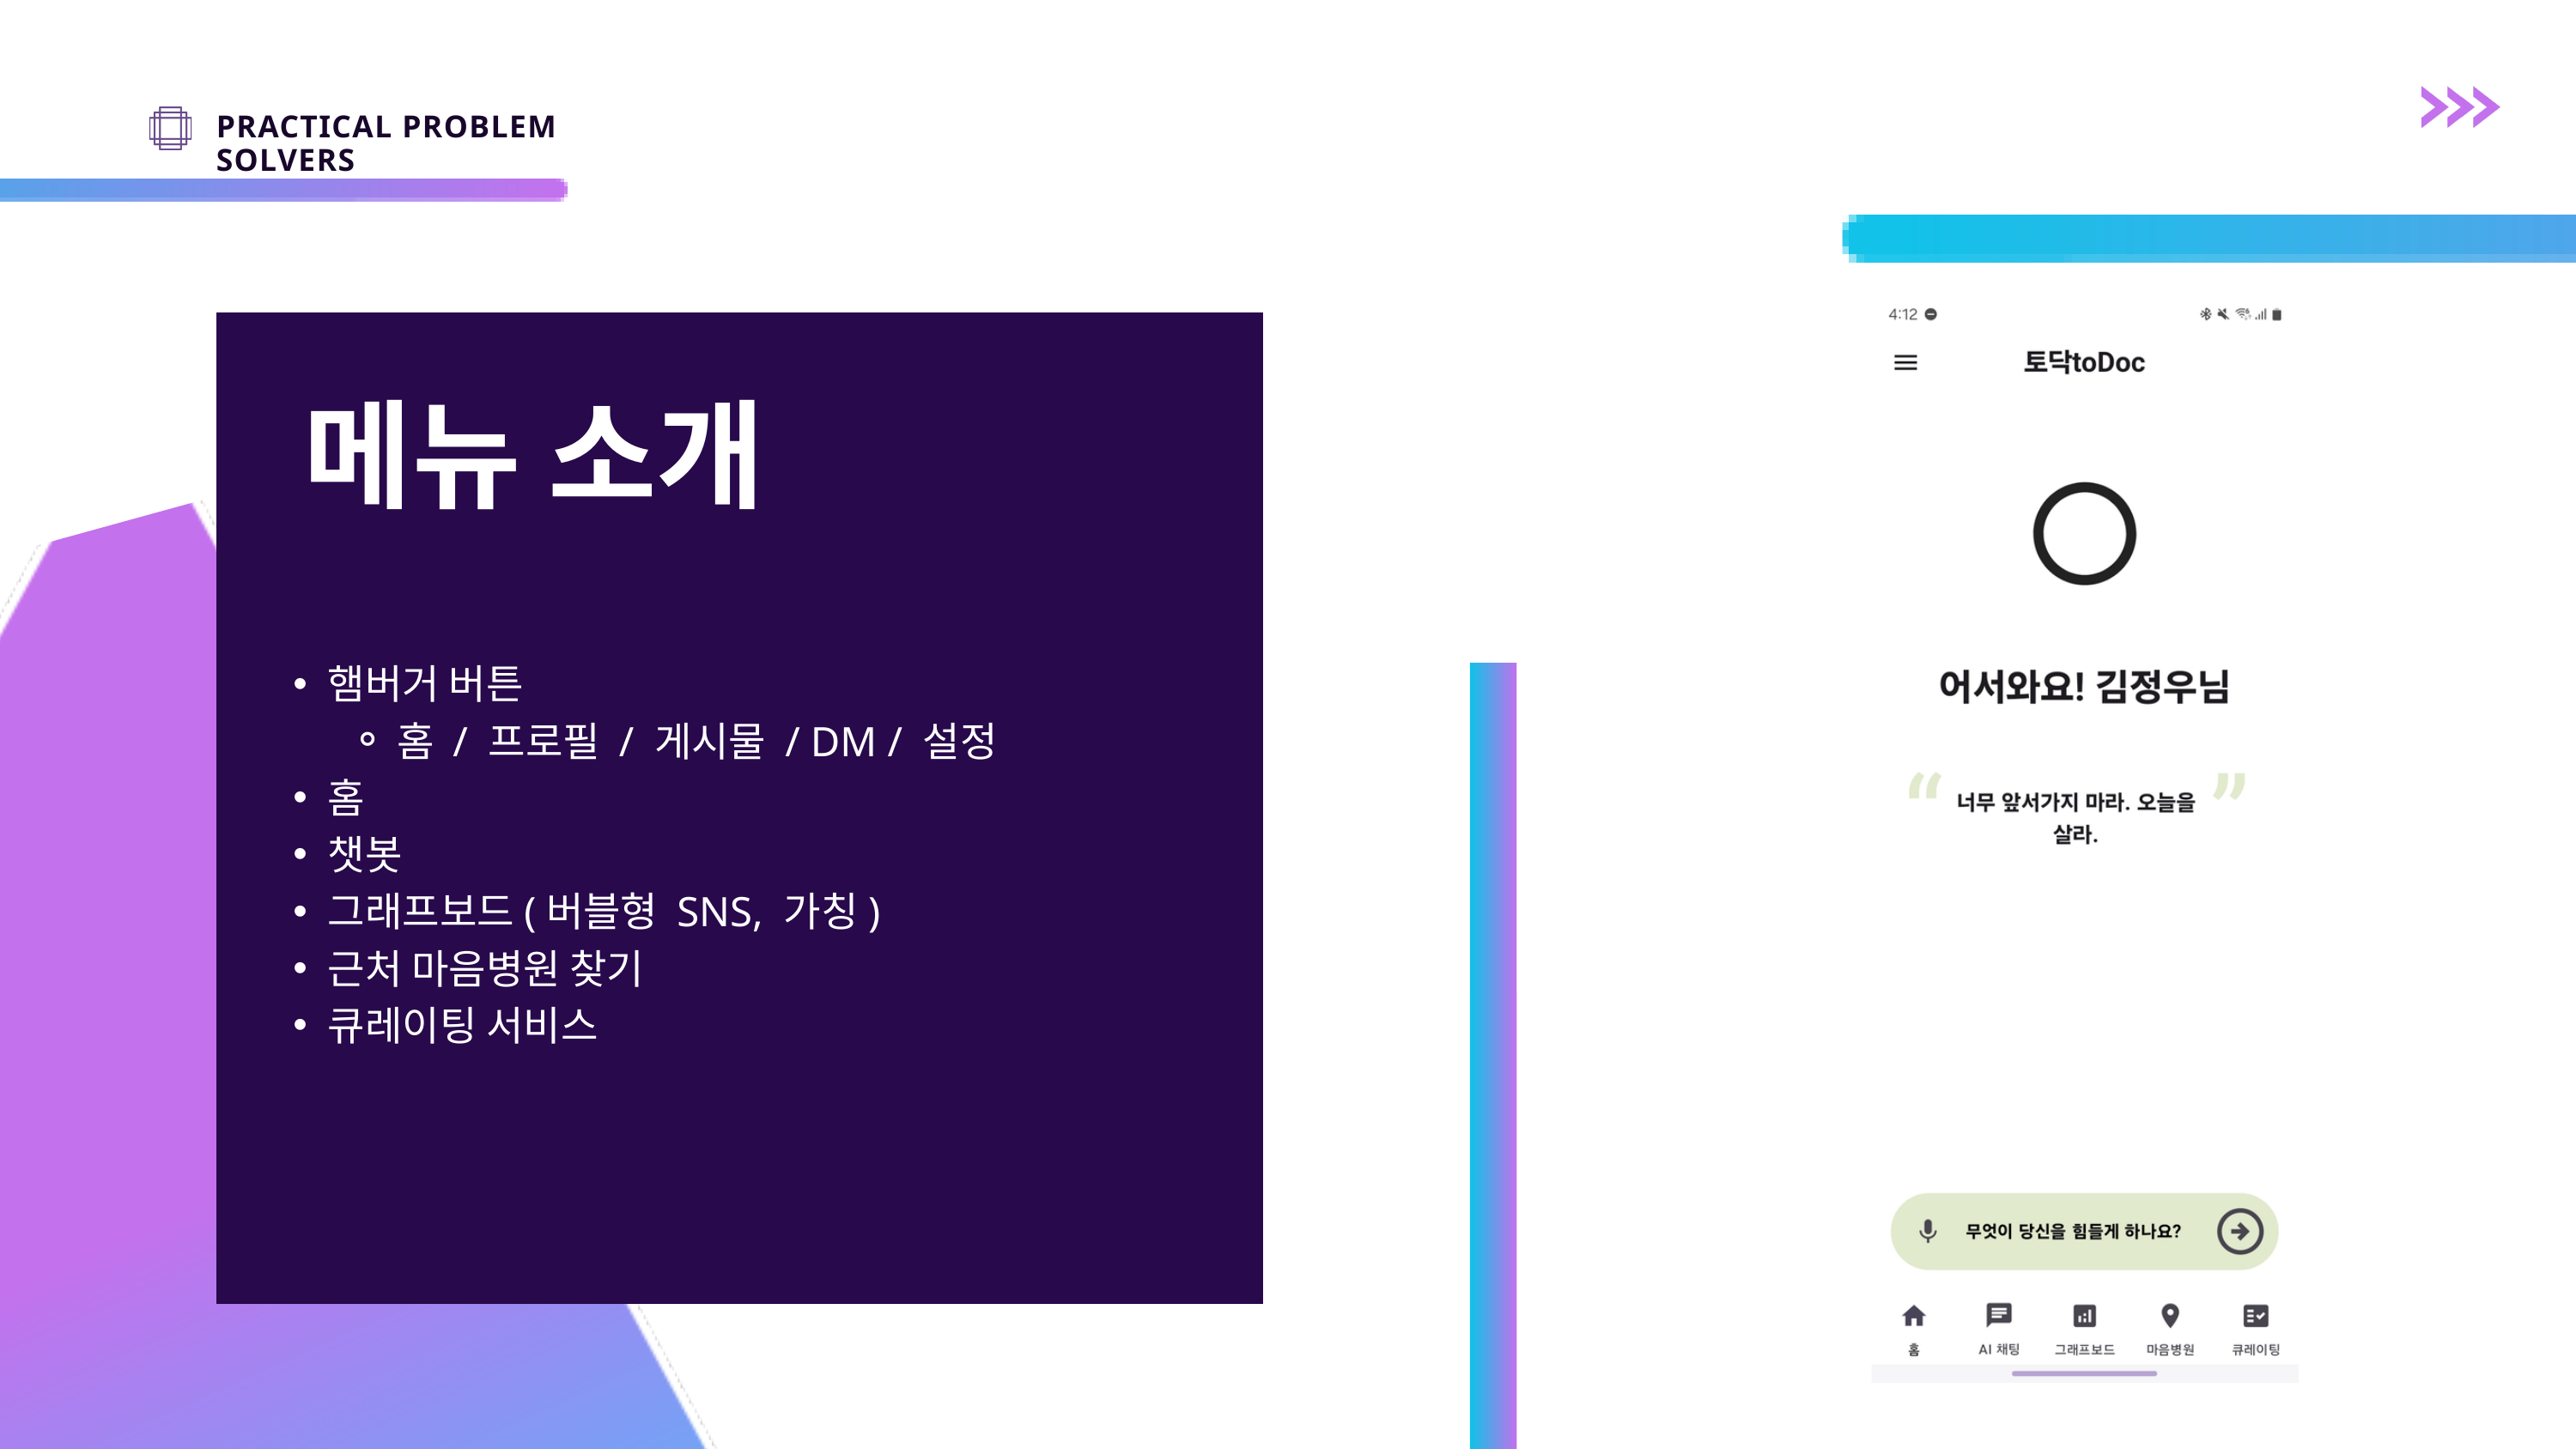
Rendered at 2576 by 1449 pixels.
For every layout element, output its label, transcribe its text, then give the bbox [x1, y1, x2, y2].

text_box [216, 312, 1263, 1304]
text_box [0, 179, 568, 202]
text_box [1469, 663, 1517, 1449]
text_box [1842, 215, 2576, 263]
text_box [149, 106, 192, 150]
text_box [0, 497, 931, 1449]
text_box PRACTICAL PROBLEM SOLVERS [216, 110, 644, 178]
text_box [1871, 288, 2299, 1383]
text_box [2421, 86, 2500, 129]
